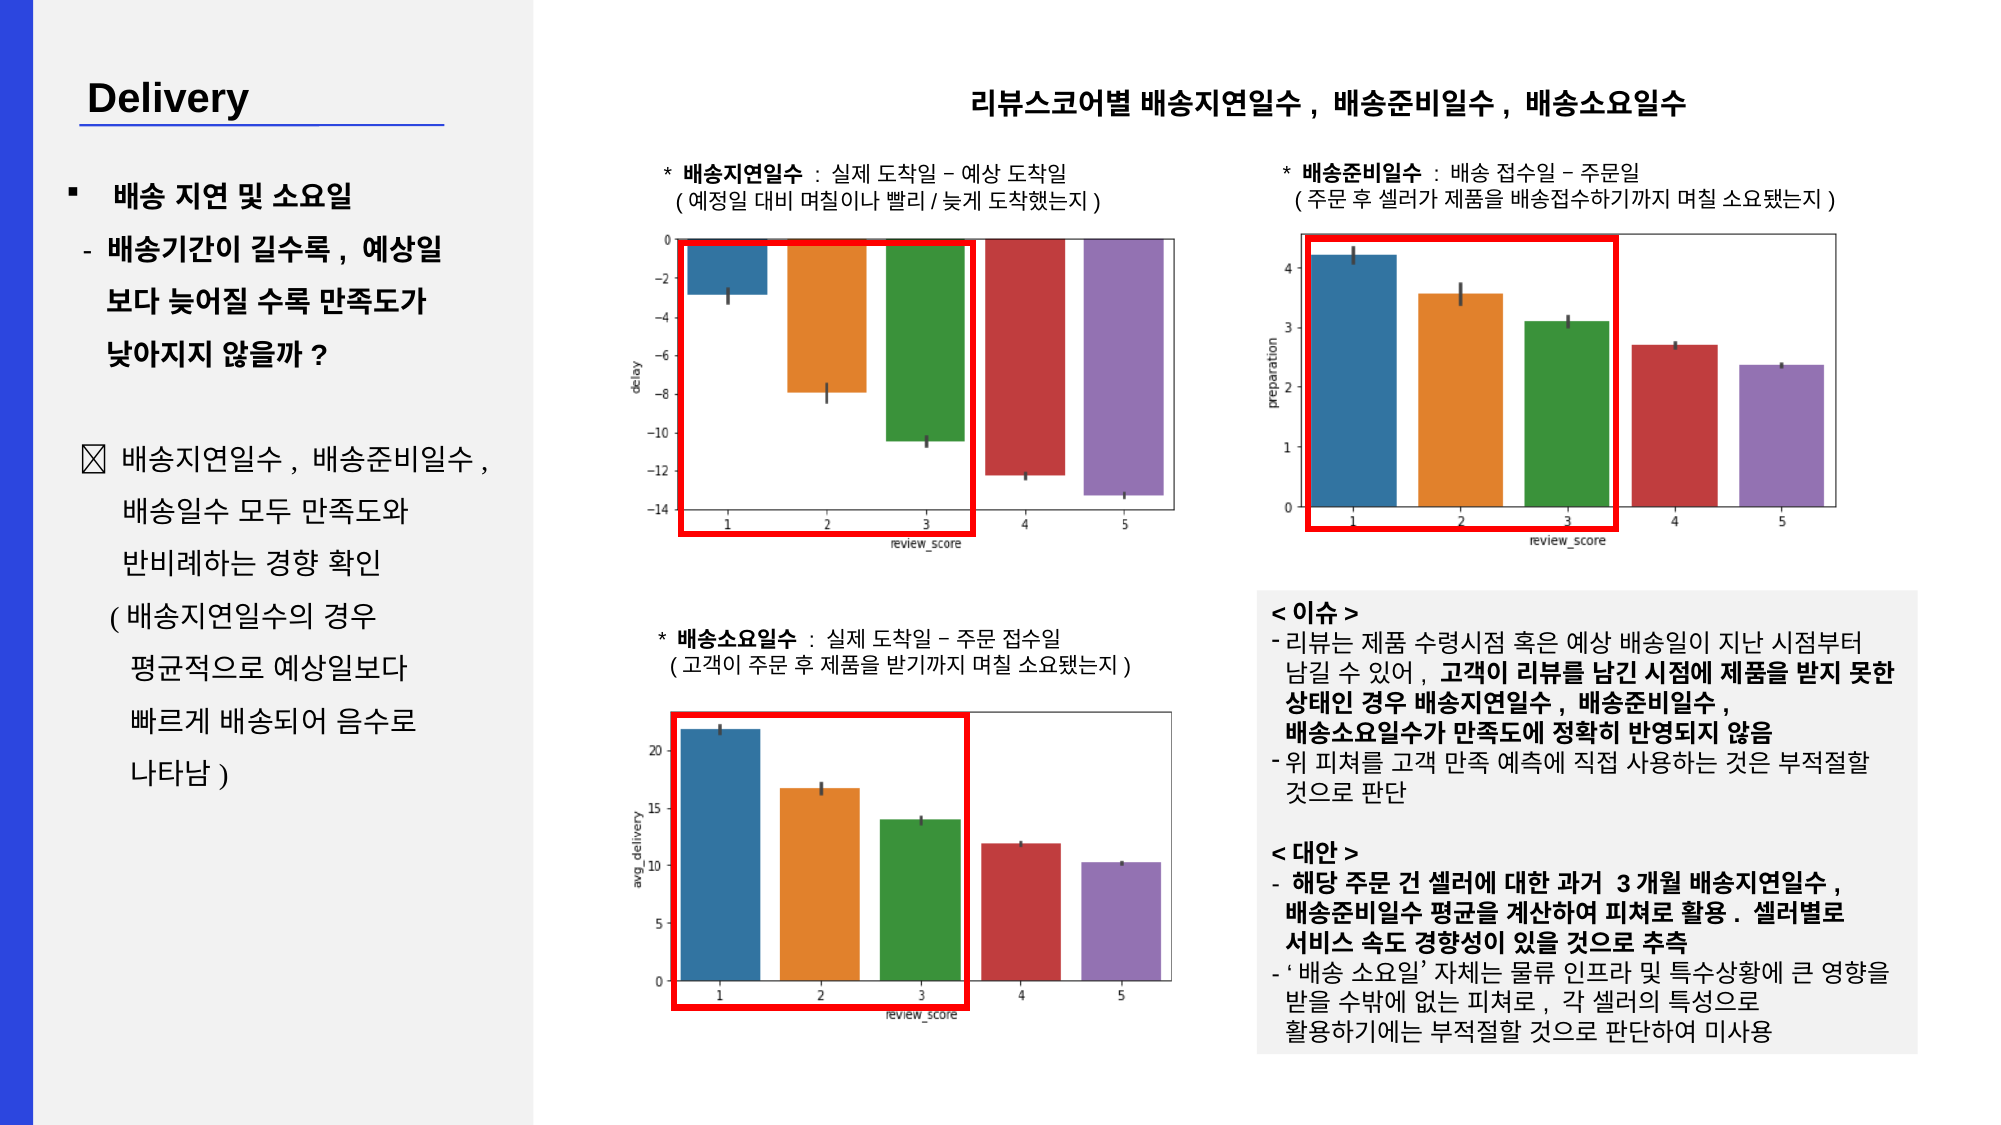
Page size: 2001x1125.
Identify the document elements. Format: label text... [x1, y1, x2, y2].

text_box * 배송지연일수 : 실제 도착일 – 예상 도착일 (예정일 대비 며칠이나 빨리/늦게 도착했는지) [648, 153, 1116, 221]
text_box Delivery [72, 38, 516, 128]
text_box * 배송소요일수 : 실제 도착일 – 주문 접수일 (고객이 주문 후 제품을 받기까지 며칠 소요됐는지) [643, 618, 1146, 686]
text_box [620, 705, 1180, 1032]
text_box <이슈> 리뷰는 제품 수령시점 혹은 예상 배송일이 지난 시점부터 남길 수 있어, 고객이 리뷰를 남긴 시점에 제품을 받지 못한 상태인 경우 배송지연일수, 배송준비일수, 배송소요일수가 만족도에 정확히 반영되지 않음 위 피쳐를 고객 만족 예측에 직접 사용하는 것은 부적절할 것으로 판단 <대안> - 해당 주문 건 셀러에 대한 과거 3개월 배송지연일수, 배송준비일수 평균을 계산하여 피쳐로 활용. 셀러별로 서비스 속도 경향성이 있을 것으로 추측 - ‘배송 소요일’ 자체는 물류 인프라 및 특수상황에 큰 영향을 받을 수밖에 없는 피쳐로, 각 셀러의 특성으로 활용하기에는 부적절할 것으로 판단하여 미사용 [1256, 590, 1918, 1055]
text_box * 배송준비일수 : 배송 접수일 – 주문일 (주문 후 셀러가 제품을 배송접수하기까지 며칠 소요됐는지) [1267, 152, 2000, 220]
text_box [1256, 226, 1844, 558]
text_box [620, 226, 1180, 555]
text_box 리뷰스코어별 배송지연일수, 배송준비일수, 배송소요일수 [937, 77, 1722, 128]
text_box 배송 지연 및 소요일 - 배송기간이 길수록, 예상일 보다 늦어질 수록 만족도가 낮아지지 않을까?  배송지연일수, 배송준비일수, 배송일수 모두 만족도와 반비례하는 경향 확인 (배송지연일수의 경우 평균적으로 예상일보다 빠르게 배송되어 음수로 나타남) [51, 153, 533, 798]
text_box [34, 0, 534, 1125]
text_box [0, 0, 34, 1125]
